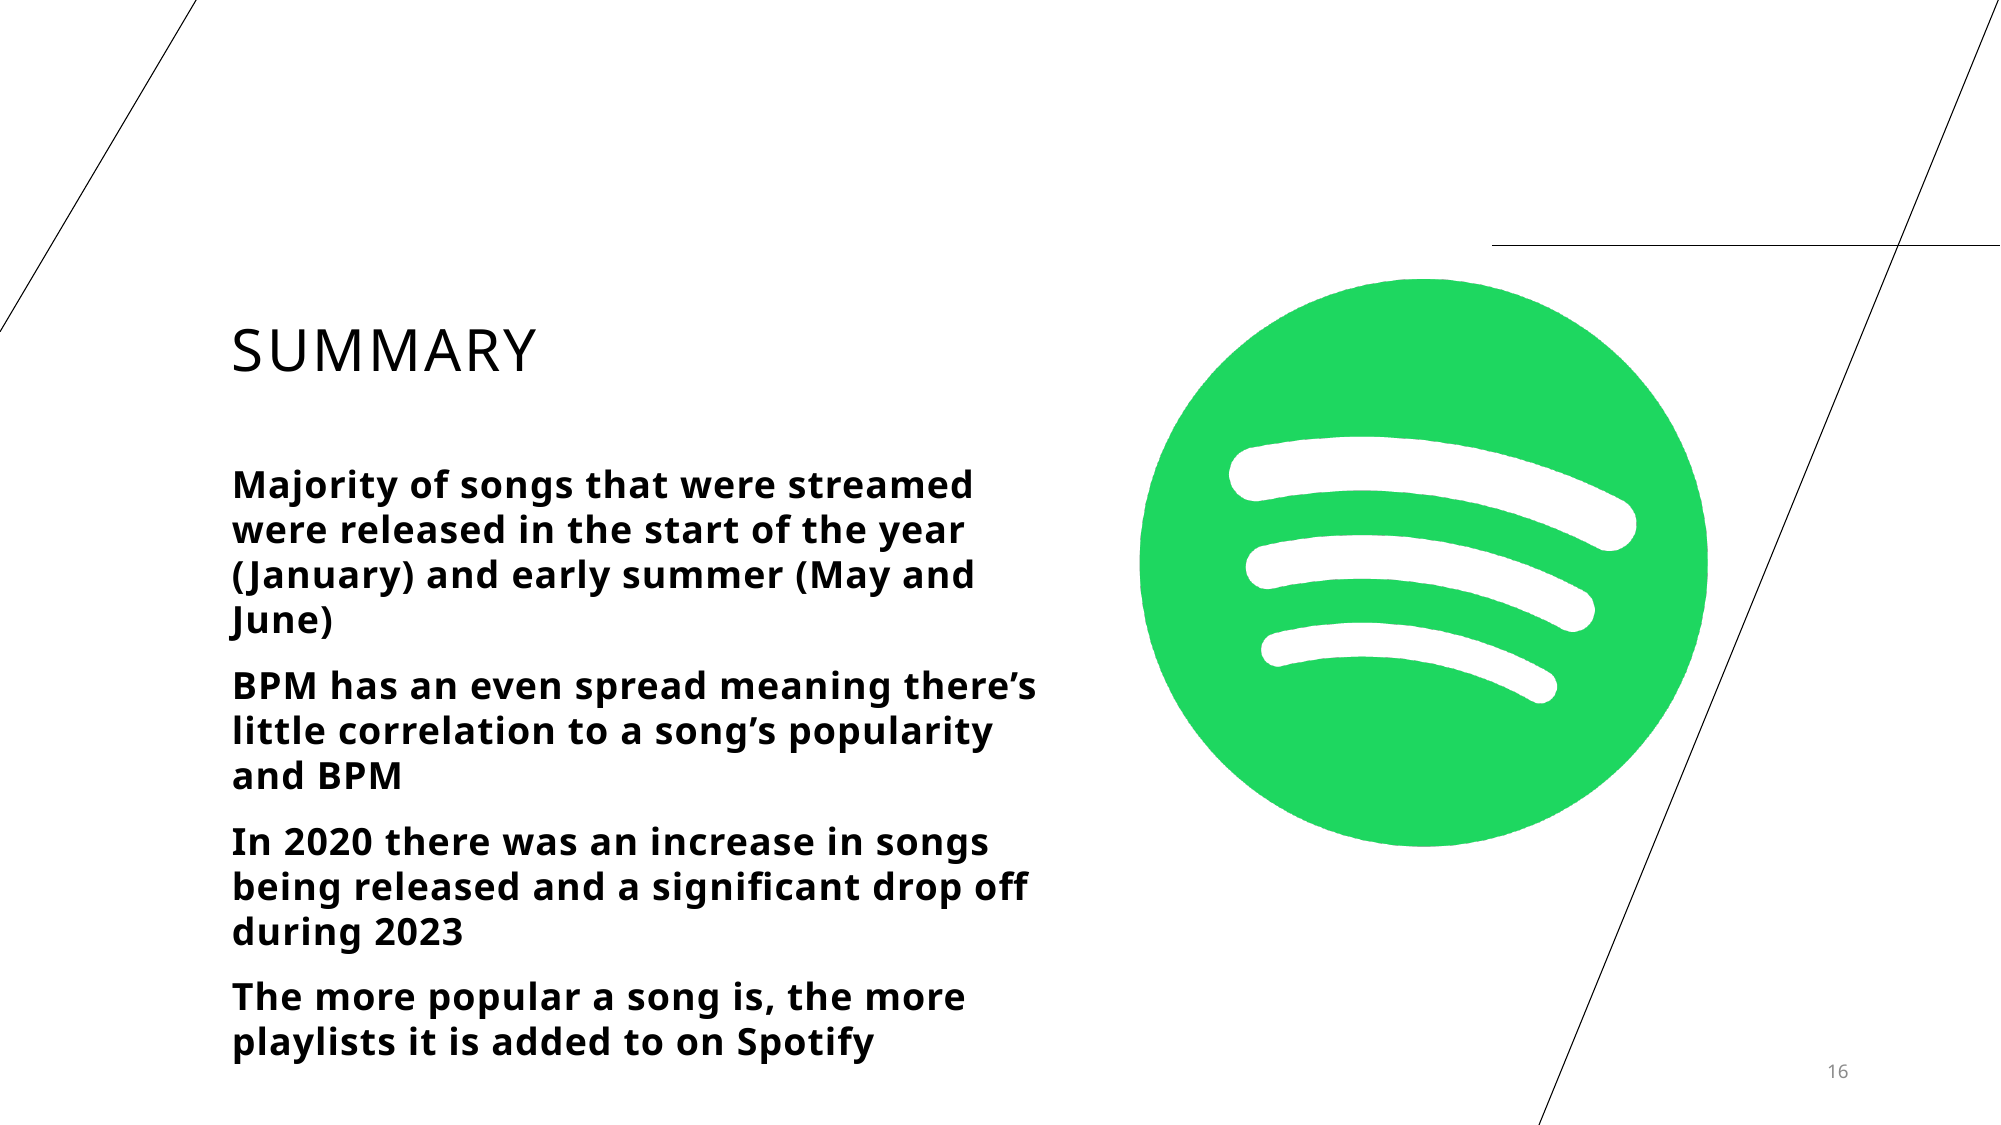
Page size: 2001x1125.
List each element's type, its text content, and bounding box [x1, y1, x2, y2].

title Summary [216, 43, 1413, 392]
picture [1131, 270, 1716, 855]
list Majority of songs that were streamed were released in the start of the year (January) and early summer (May and June) BPM has an even spread meaning there’s little correlation to a song’s popularity and BPM In 2020 there was an increase in songs being released and a significant drop off during 2023 The more popular a song is, the more playlists it is added to on Spotify [216, 453, 1056, 1013]
slide_number 16 [1701, 1042, 1864, 1103]
